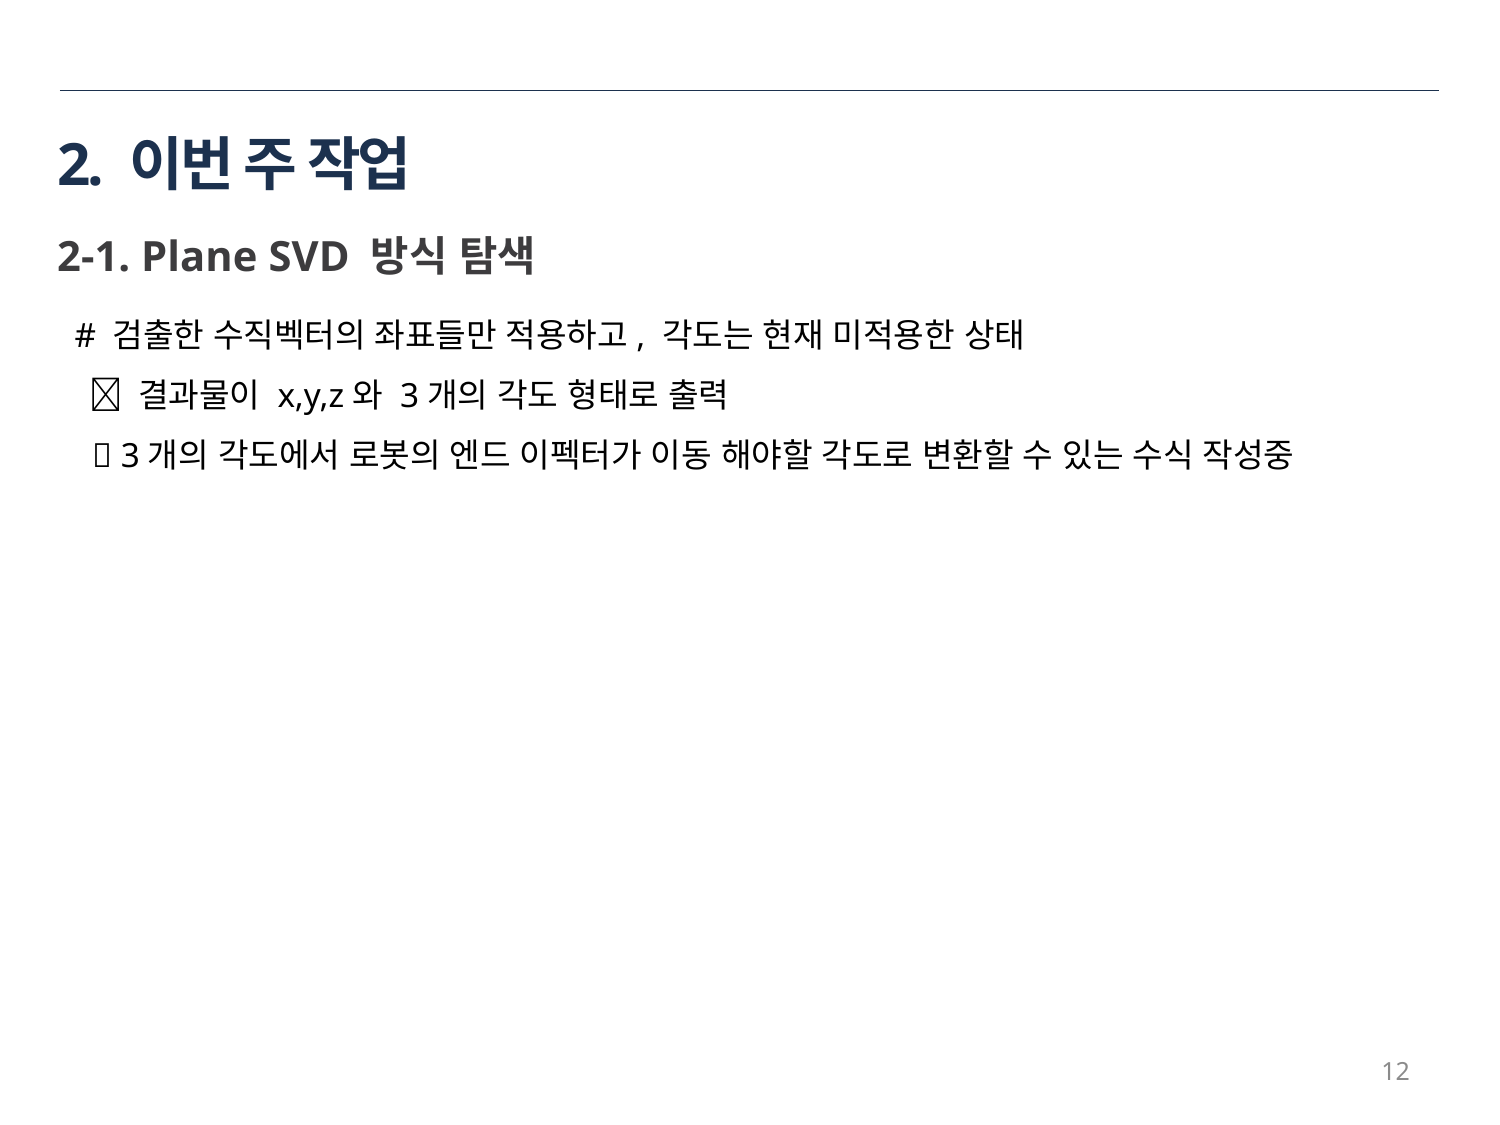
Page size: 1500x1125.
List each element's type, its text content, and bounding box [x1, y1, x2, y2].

title 2. 이번 주 작업 [42, 114, 1190, 211]
text_box # 검출한 수직벡터의 좌표들만 적용하고, 각도는 현재 미적용한 상태  결과물이 x,y,z와 3개의 각도 형태로 출력  3개의 각도에서 로봇의 엔드 이펙터가 이동 해야할 각도로 변환할 수 있는 수식 작성중 [59, 286, 1500, 481]
slide_number 12 [1074, 1042, 1425, 1103]
text_box 2-1. Plane SVD 방식 탐색 [42, 222, 1432, 432]
